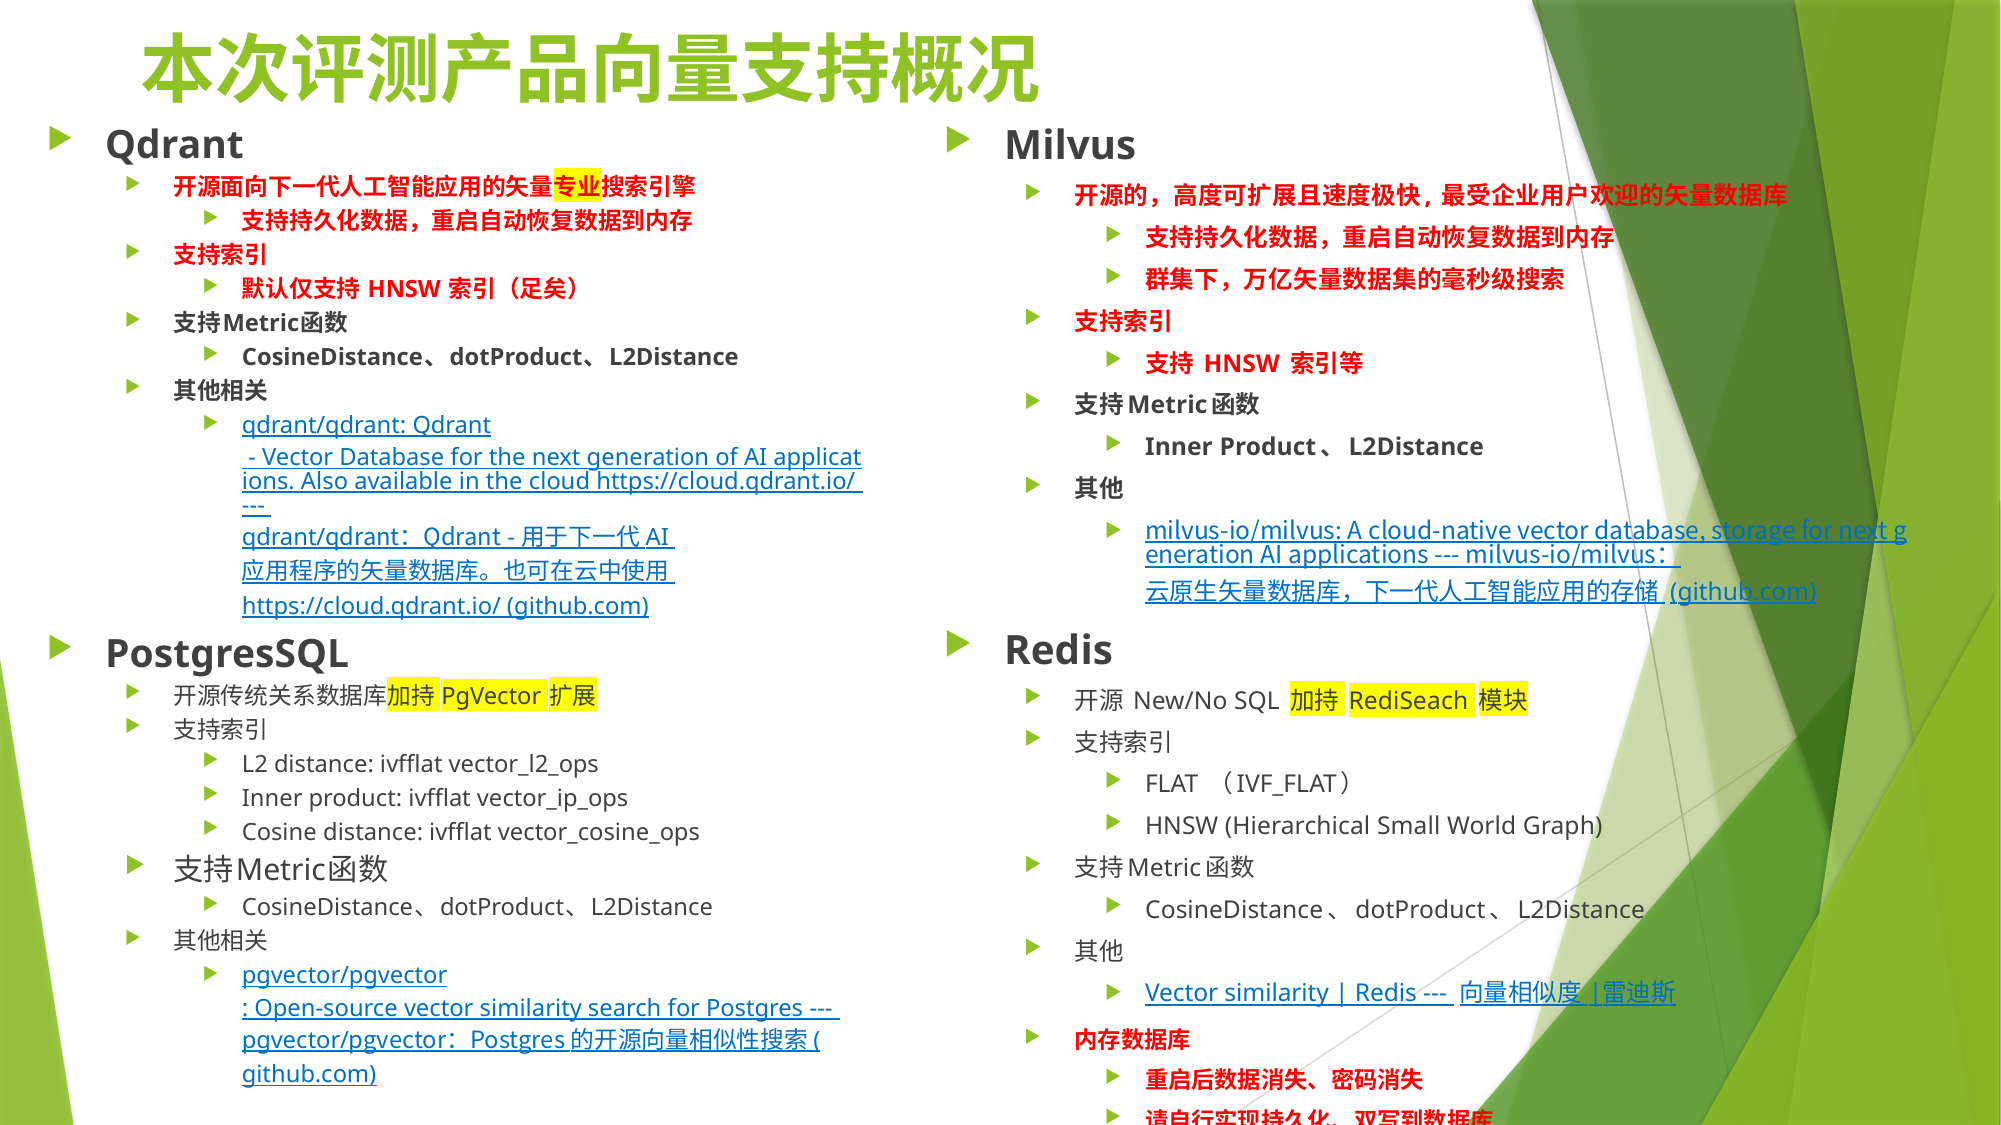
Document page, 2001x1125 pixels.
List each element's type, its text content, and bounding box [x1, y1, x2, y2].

list Qdrant 开源面向下一代人工智能应用的矢量专业搜索引擎 支持持久化数据，重启自动恢复数据到内存 支持索引 默认仅支持 HNSW 索引（足矣） 支持Metric函数 CosineDistance、dotProduct、L2Distance 其他相关 qdrant/qdrant: Qdrant - Vector Database for the next generation of AI applications. Also available in the cloud https://cloud.qdrant.io/ --- qdrant/qdrant：Qdrant - 用于下一代 AI 应用程序的矢量数据库。也可在云中使用 https://cloud.qdrant.io/ (github.com) PostgresSQL 开源传统关系数据库加持 PgVector 扩展 支持索引 L2 distance: ivfflat vector_l2_ops Inner product: ivfflat vector_ip_ops Cosine distance: ivfflat vector_cosine_ops 支持Metric函数 CosineDistance、dotProduct、L2Distance 其他相关 pgvector/pgvector: Open-source vector similarity search for Postgres --- pgvector/pgvector：Postgres 的开源向量相似性搜索 (github.com) [31, 111, 880, 1092]
title 本次评测产品向量支持概况 [125, 13, 1851, 140]
text_box Milvus 开源的，高度可扩展且速度极快, 最受企业用户欢迎的矢量数据库 支持持久化数据，重启自动恢复数据到内存 群集下，万亿矢量数据集的毫秒级搜索 支持索引 支持 HNSW 索引等 支持Metric函数 Inner Product、L2Distance 其他 milvus-io/milvus: A cloud-native vector database, storage for next generation AI applications --- milvus-io/milvus：云原生矢量数据库，下一代人工智能应用的存储 (github.com) Redis 开源 New/No SQL 加持 RediSeach 模块 支持索引 FLAT （IVF_FLAT） HNSW (Hierarchical Small World Graph) 支持Metric函数 CosineDistance、dotProduct、L2Distance 其他 Vector similarity | Redis --- 向量相似度 |雷迪斯 内存数据库 重启后数据消失、密码消失 请自行实现持久化、双写到数据库 [928, 111, 1929, 1125]
